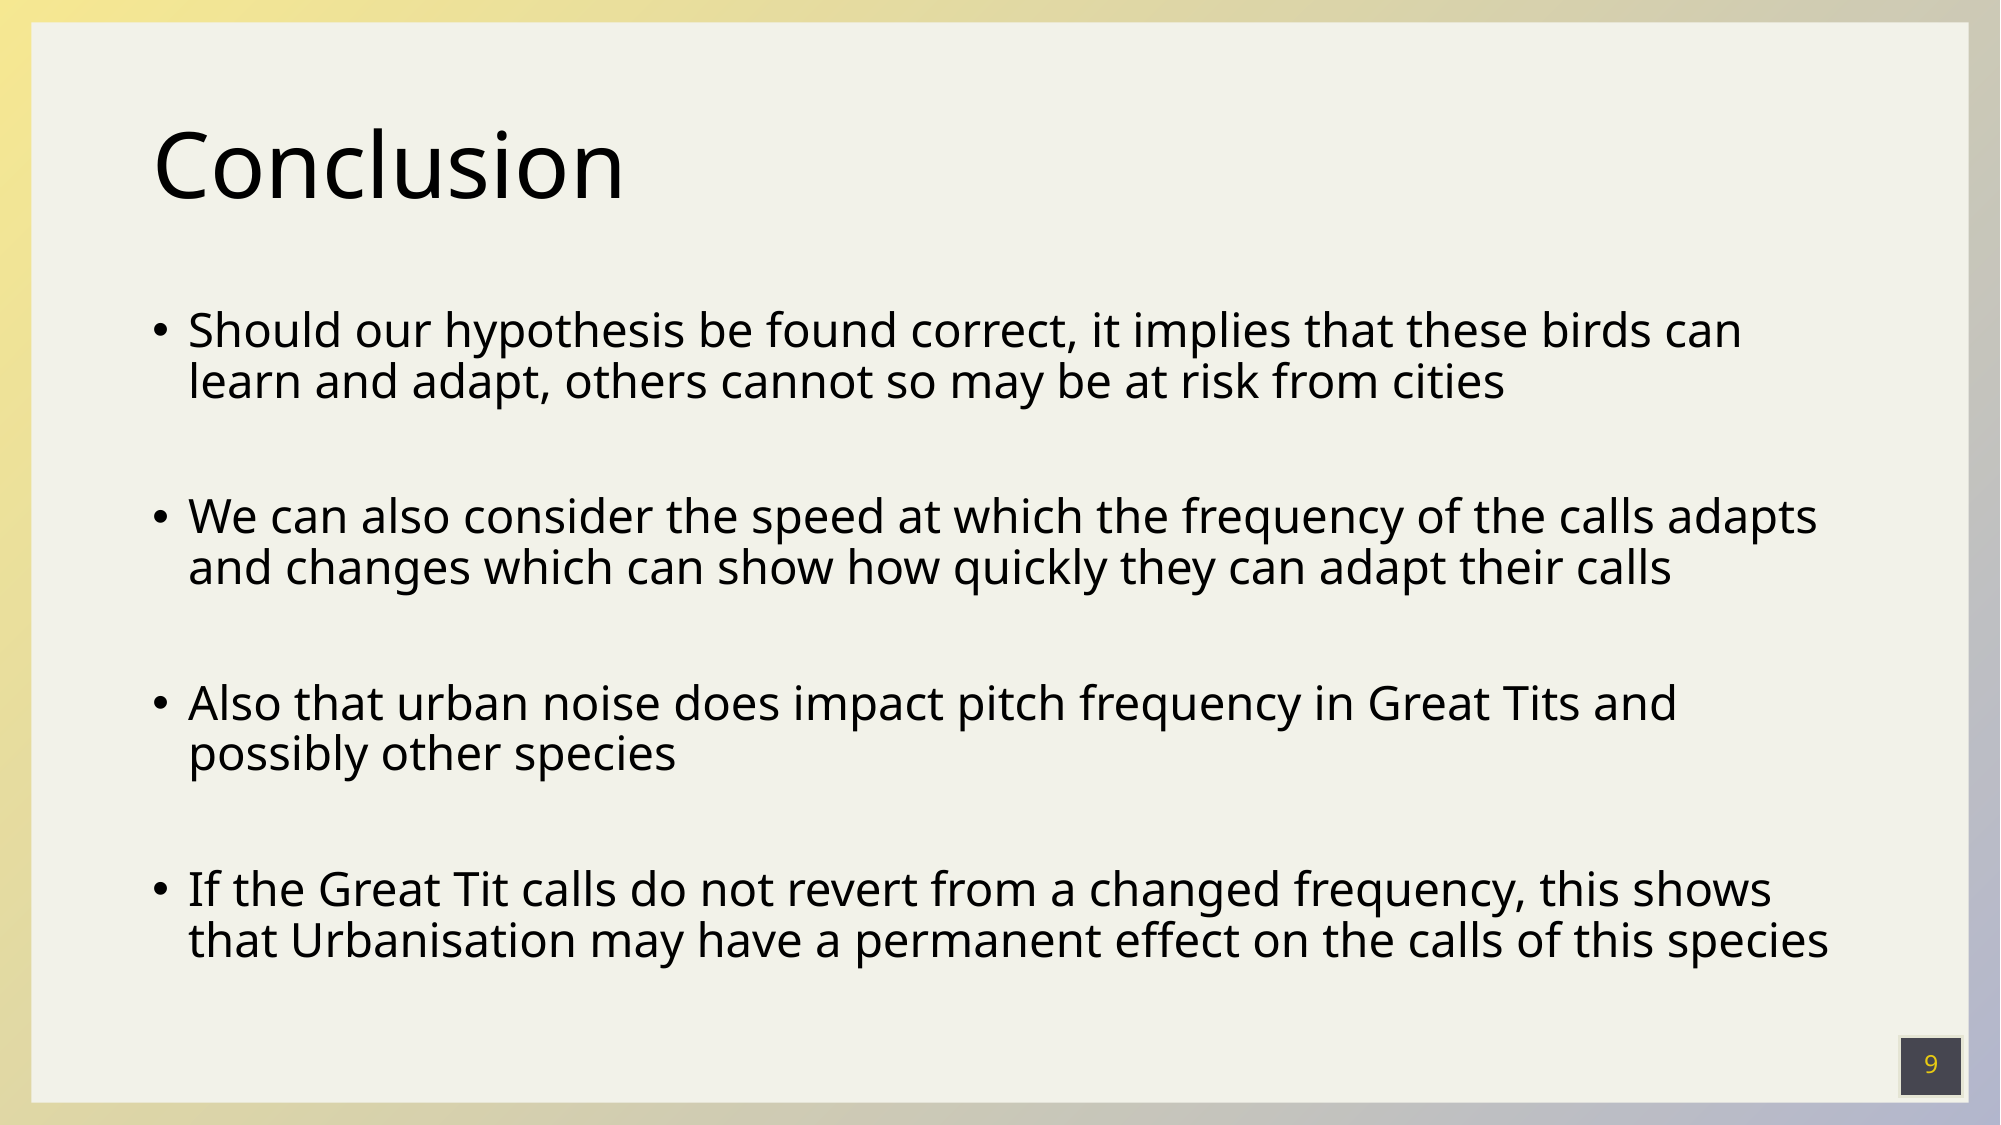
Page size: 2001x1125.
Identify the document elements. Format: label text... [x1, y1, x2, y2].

slide_number 9 [1893, 1035, 1969, 1096]
title Conclusion [137, 59, 1863, 278]
list Should our hypothesis be found correct, it implies that these birds can learn and adapt, others cannot so may be at risk from cities We can also consider the speed at which the frequency of the calls adapts and changes which can show how quickly they can adapt their calls Also that urban noise does impact pitch frequency in Great Tits and possibly other species If the Great Tit calls do not revert from a changed frequency, this shows that Urbanisation may have a permanent effect on the calls of this species [137, 299, 1863, 1014]
